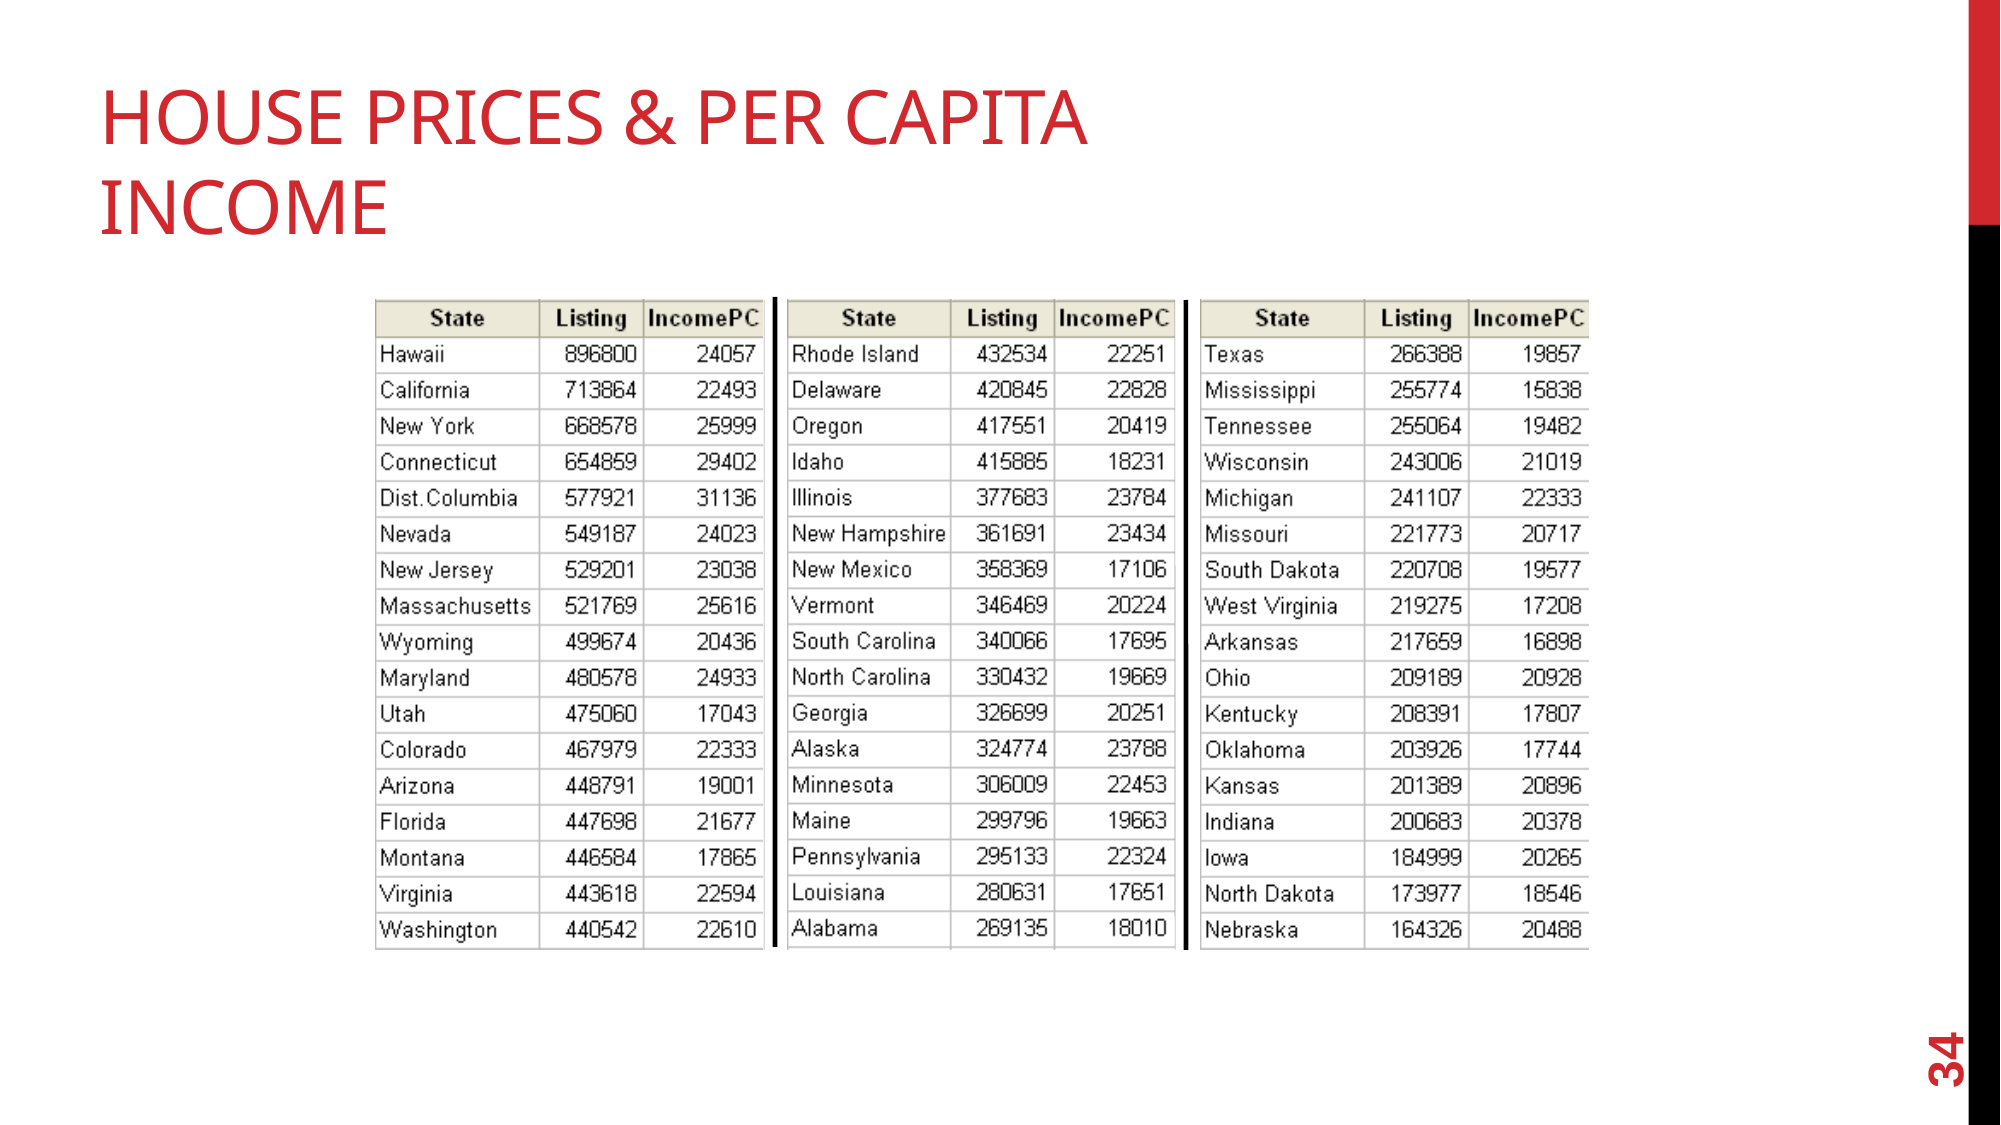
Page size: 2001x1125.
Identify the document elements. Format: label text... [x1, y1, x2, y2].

title House Prices & Per Capita Income [99, 25, 1367, 250]
slide_number 34 [1903, 887, 1984, 1104]
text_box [1174, 299, 1198, 951]
picture [787, 299, 1174, 951]
picture [1199, 299, 1588, 951]
picture [374, 299, 761, 951]
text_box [761, 299, 786, 951]
